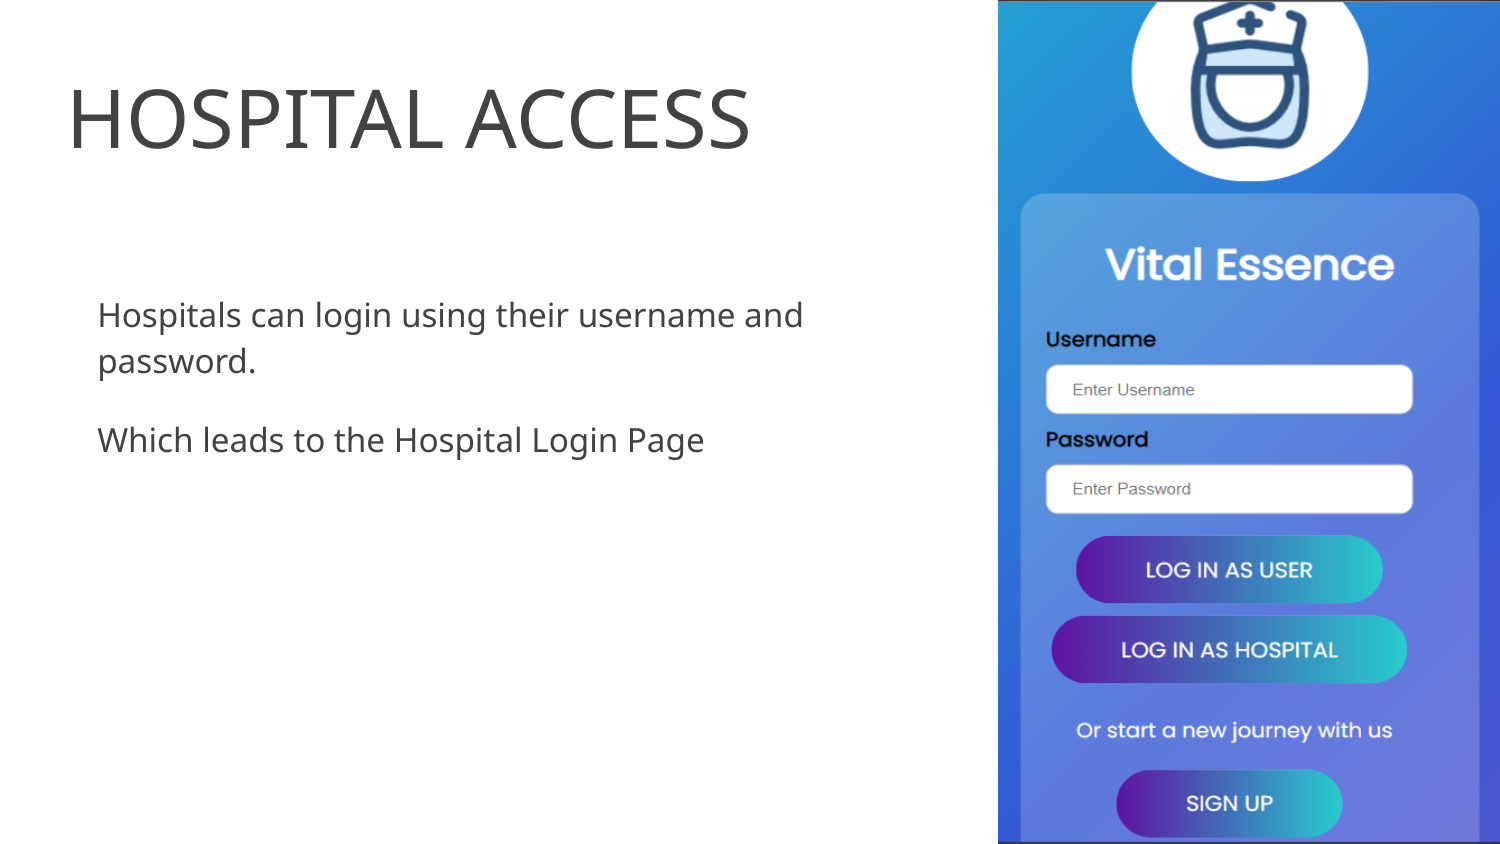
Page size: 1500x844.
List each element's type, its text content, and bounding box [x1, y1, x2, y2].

list Hospitals can login using their username and password. Which leads to the Hospital Login Page [82, 273, 891, 758]
title HOSPITAL ACCESS [51, 59, 993, 180]
picture [998, 0, 1500, 844]
